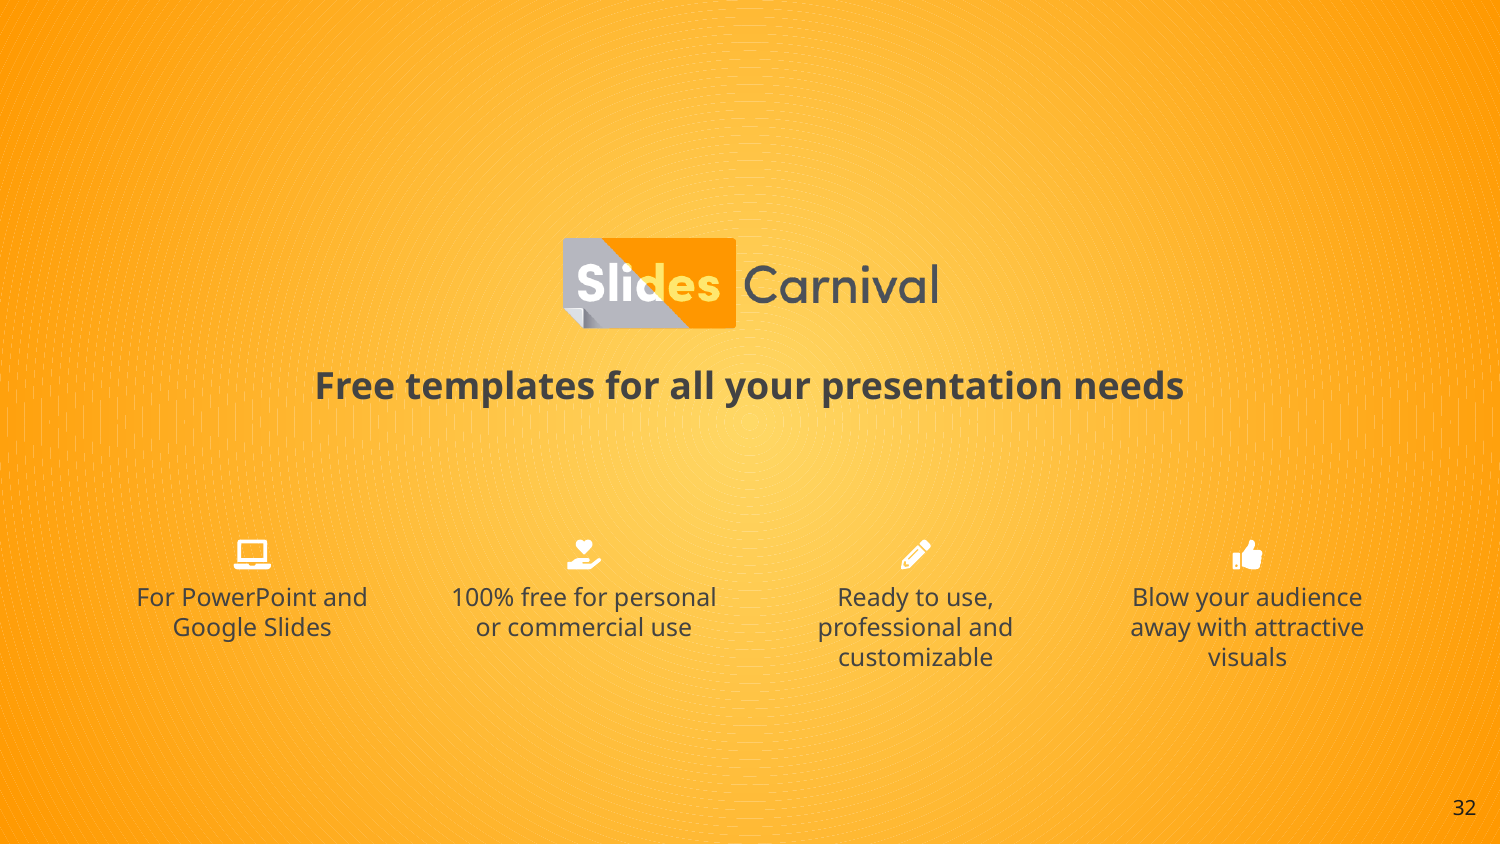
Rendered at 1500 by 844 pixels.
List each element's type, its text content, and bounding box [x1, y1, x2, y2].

text_box Free templates for all your presentation needs [181, 362, 1319, 407]
picture [561, 237, 939, 329]
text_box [113, 539, 1387, 687]
slide_number 32 [1401, 779, 1492, 844]
